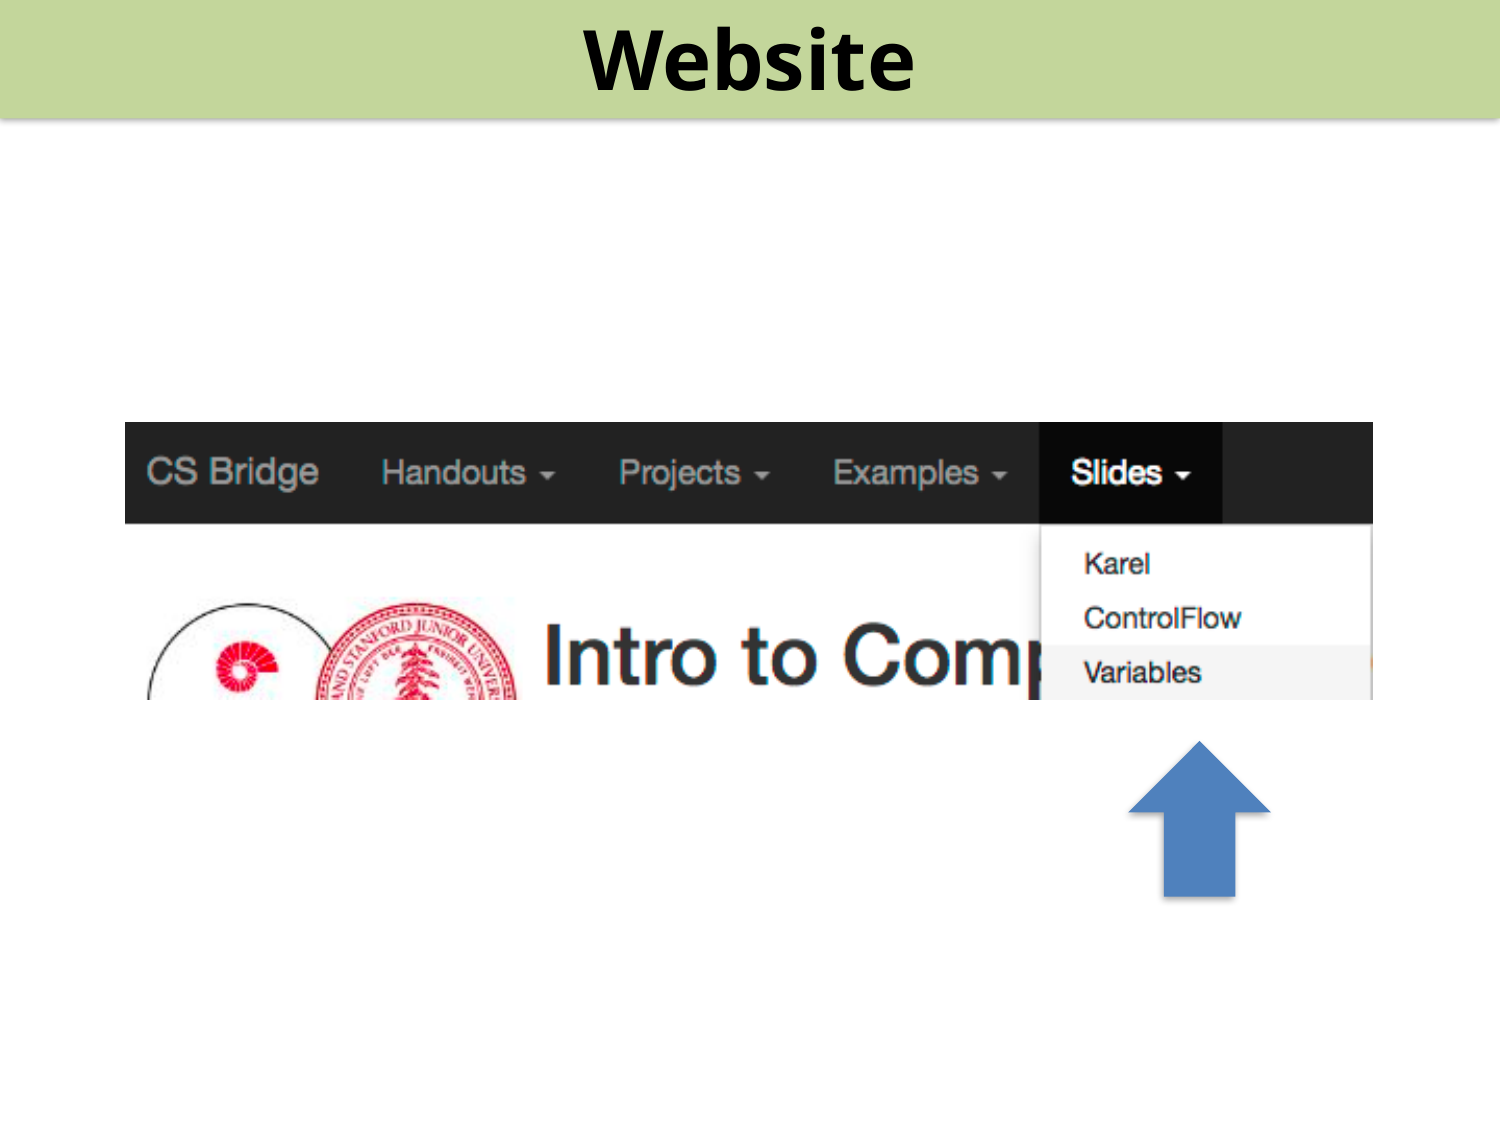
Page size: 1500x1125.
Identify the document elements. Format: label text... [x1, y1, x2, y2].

text_box Website [0, 0, 1500, 122]
picture [124, 422, 1374, 701]
text_box [1127, 740, 1272, 898]
